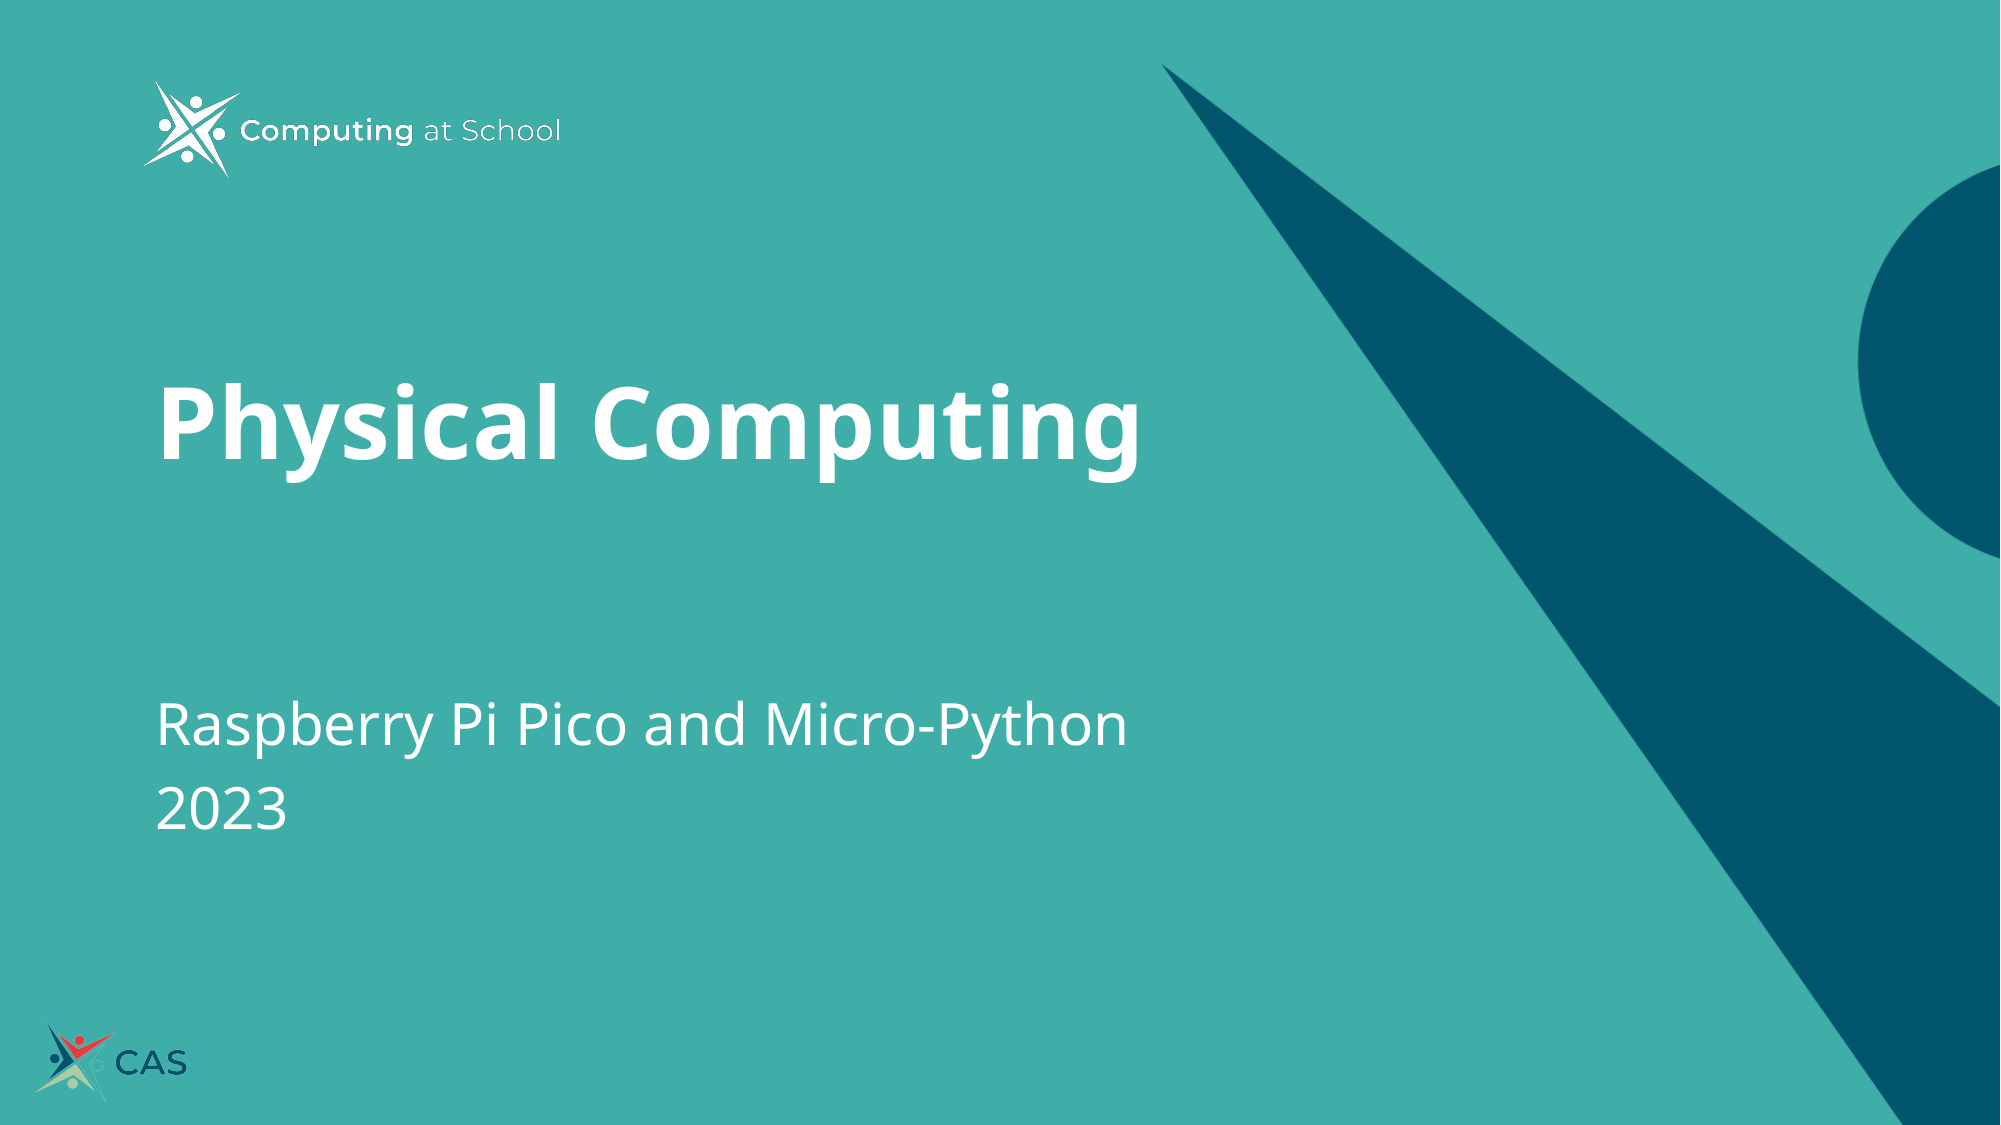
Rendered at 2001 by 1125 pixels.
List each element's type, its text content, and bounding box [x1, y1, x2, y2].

list Raspberry Pi Pico and Micro-Python 2023 [140, 687, 1499, 869]
list Physical Computing [140, 352, 1499, 651]
picture [0, 0, 2000, 1125]
